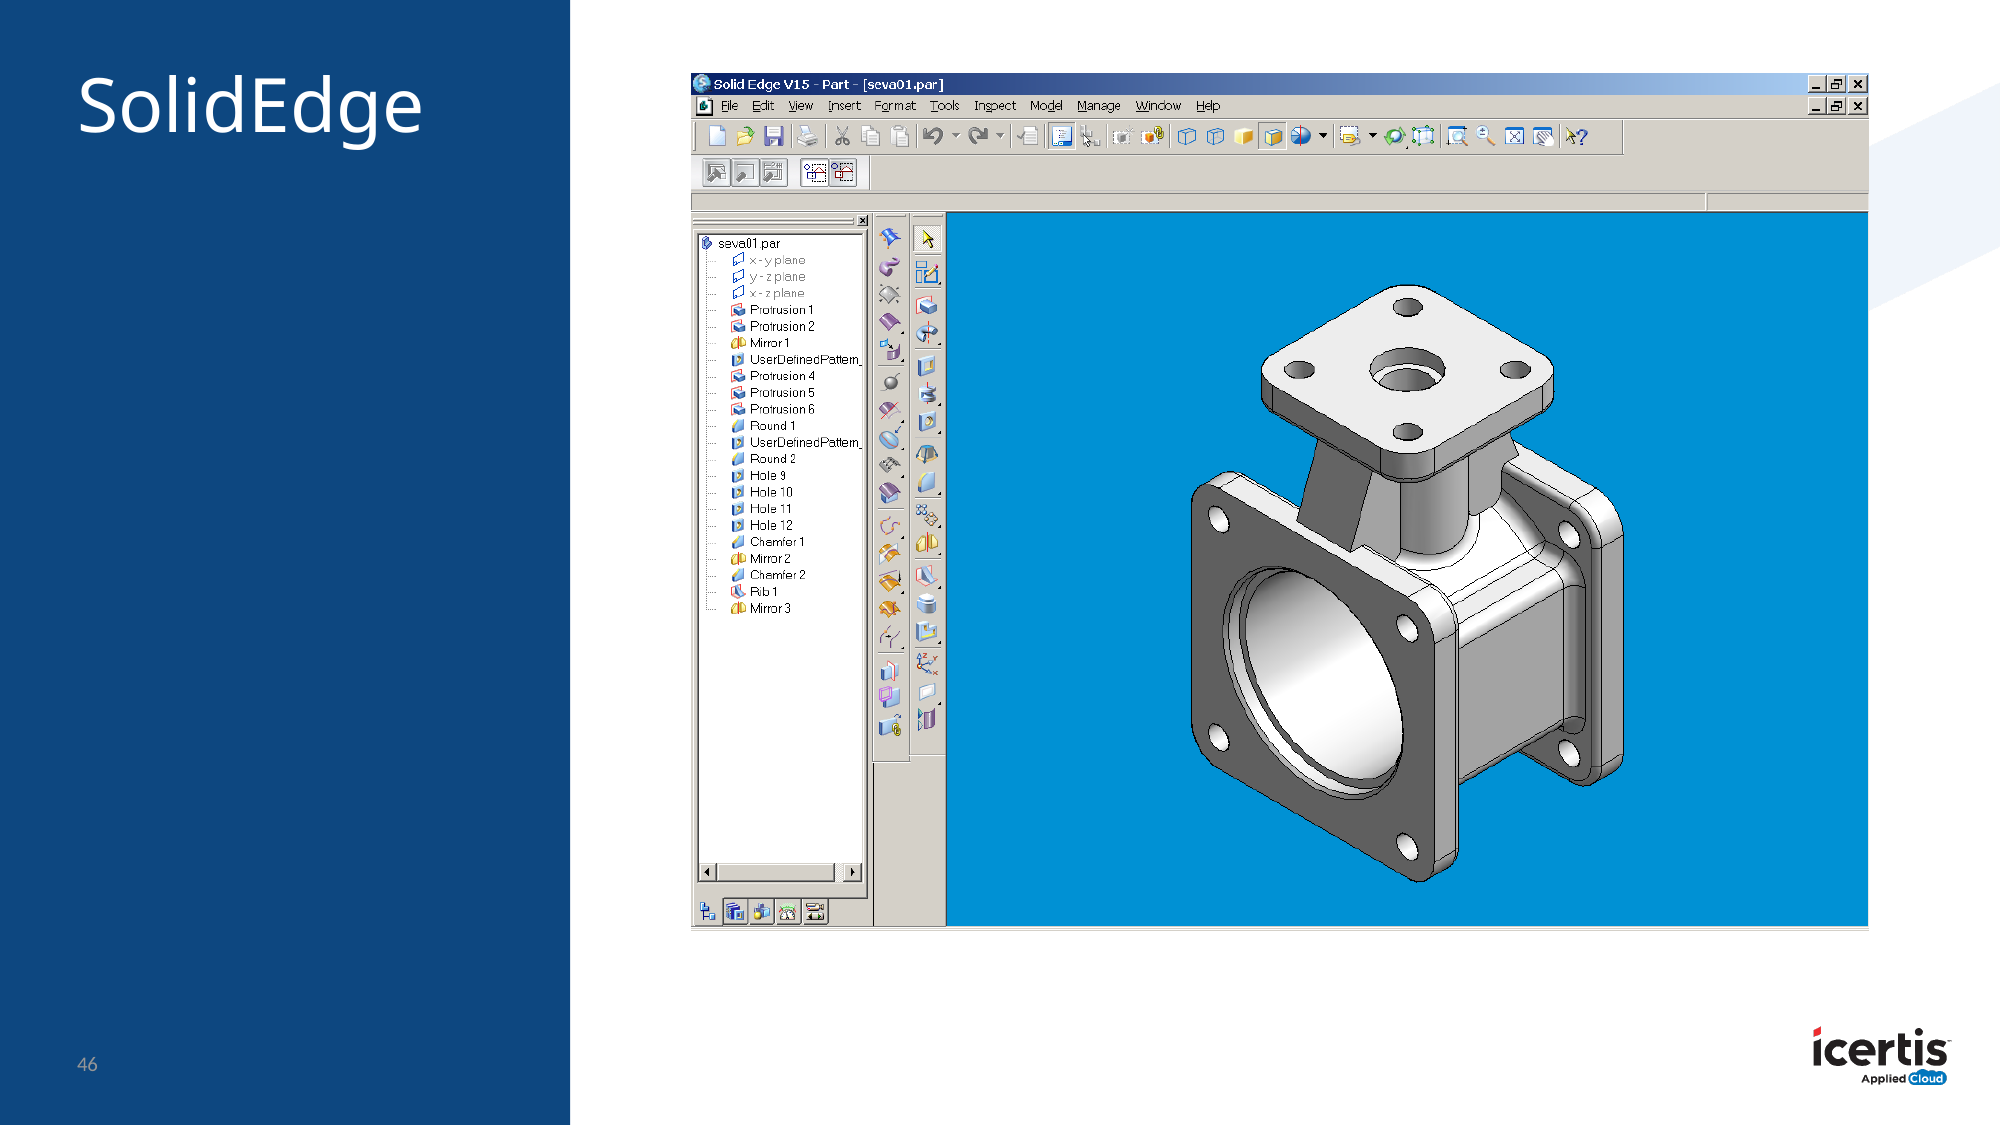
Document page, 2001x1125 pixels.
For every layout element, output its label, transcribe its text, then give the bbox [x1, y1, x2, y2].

picture [1798, 1011, 1962, 1100]
title SolidEdge [62, 59, 542, 269]
picture [691, 73, 2000, 931]
picture [1192, 286, 1623, 881]
slide_number 46 [62, 1042, 513, 1103]
